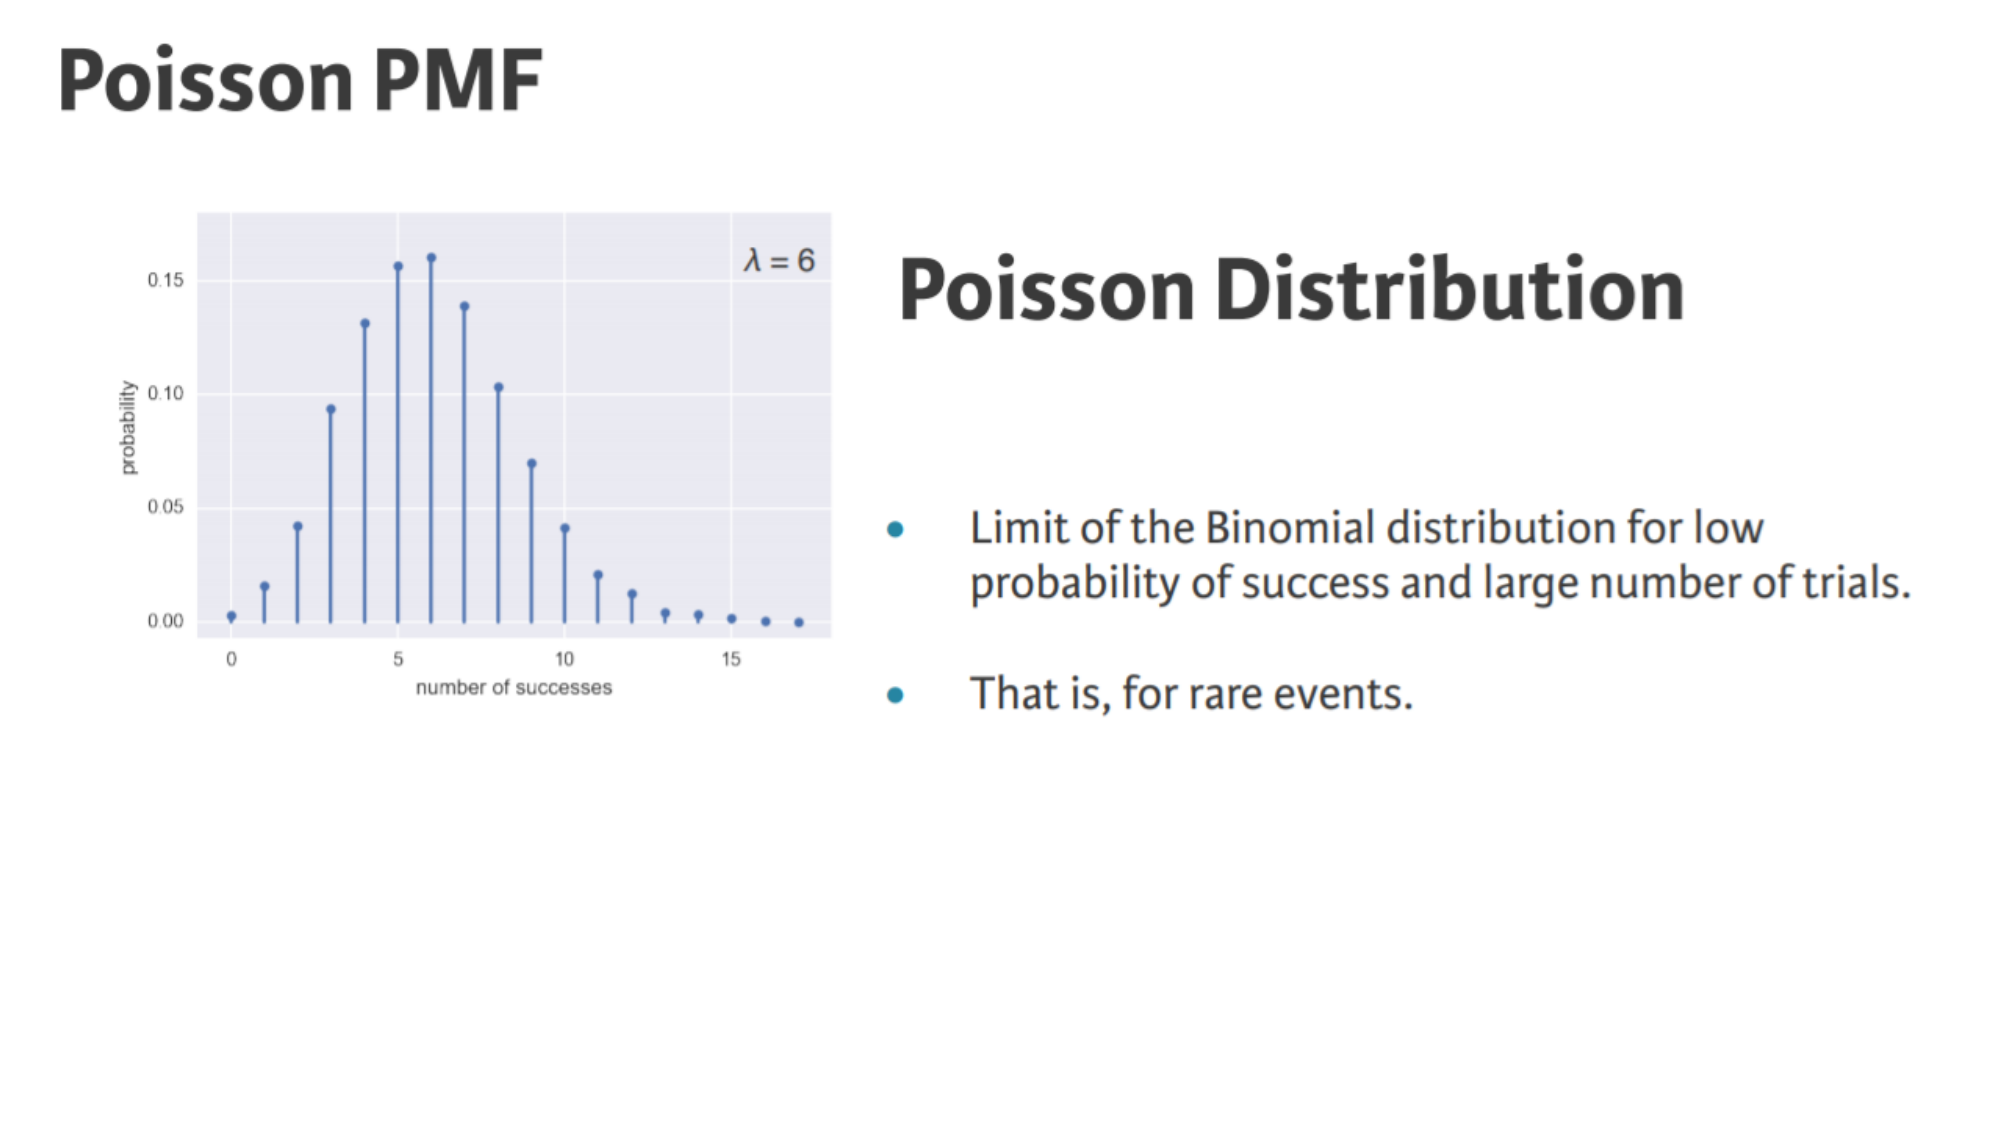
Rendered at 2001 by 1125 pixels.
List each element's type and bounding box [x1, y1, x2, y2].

picture [35, 19, 1931, 757]
